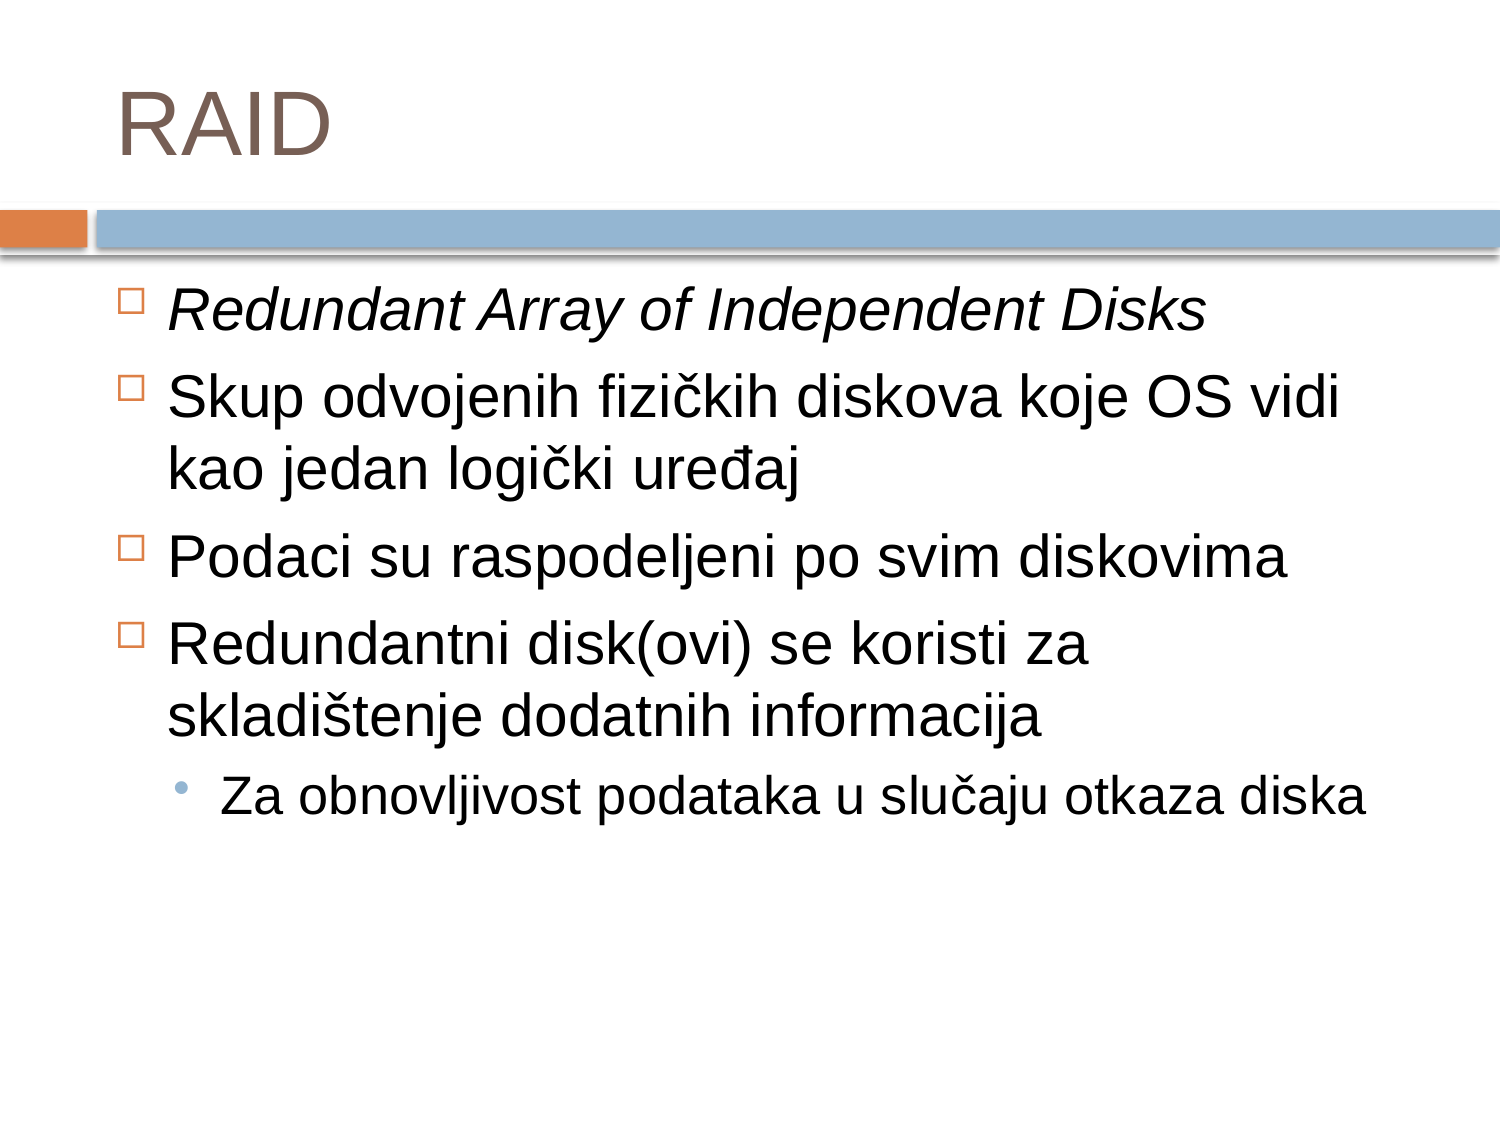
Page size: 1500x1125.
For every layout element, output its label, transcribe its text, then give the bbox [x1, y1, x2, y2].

title RAID [100, 37, 1438, 200]
list Redundant Array of Independent Disks Skup odvojenih fizičkih diskova koje OS vidi kao jedan logički uređaj Podaci su raspodeljeni po svim diskovima Redundantni disk(ovi) se koristi za skladištenje dodatnih informacija Za obnovljivost podataka u slučaju otkaza diska [100, 262, 1438, 1000]
